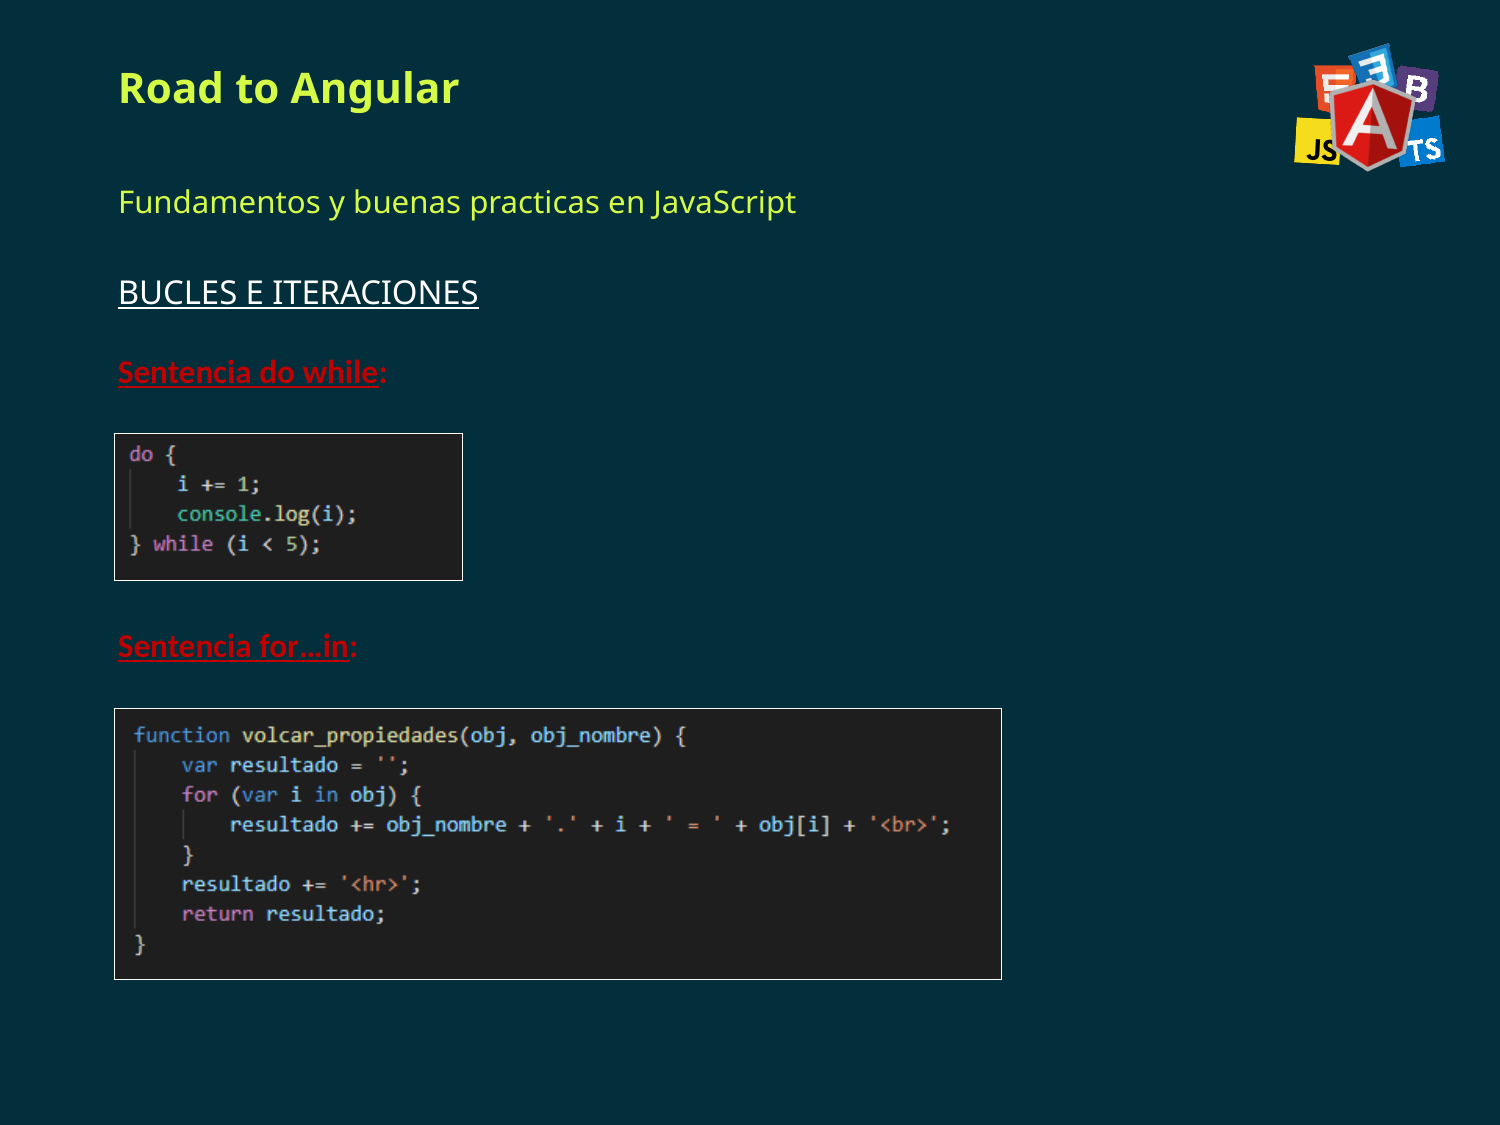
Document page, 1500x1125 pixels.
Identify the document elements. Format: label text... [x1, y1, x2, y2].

picture [115, 434, 462, 580]
picture [115, 709, 1001, 979]
title Road to Angular [103, 59, 1282, 144]
list BUCLES E ITERACIONES Sentencia do while: Sentencia for…in: [103, 264, 1282, 1014]
picture [1295, 44, 1444, 171]
list Fundamentos y buenas practicas en JavaScript [103, 163, 1282, 244]
